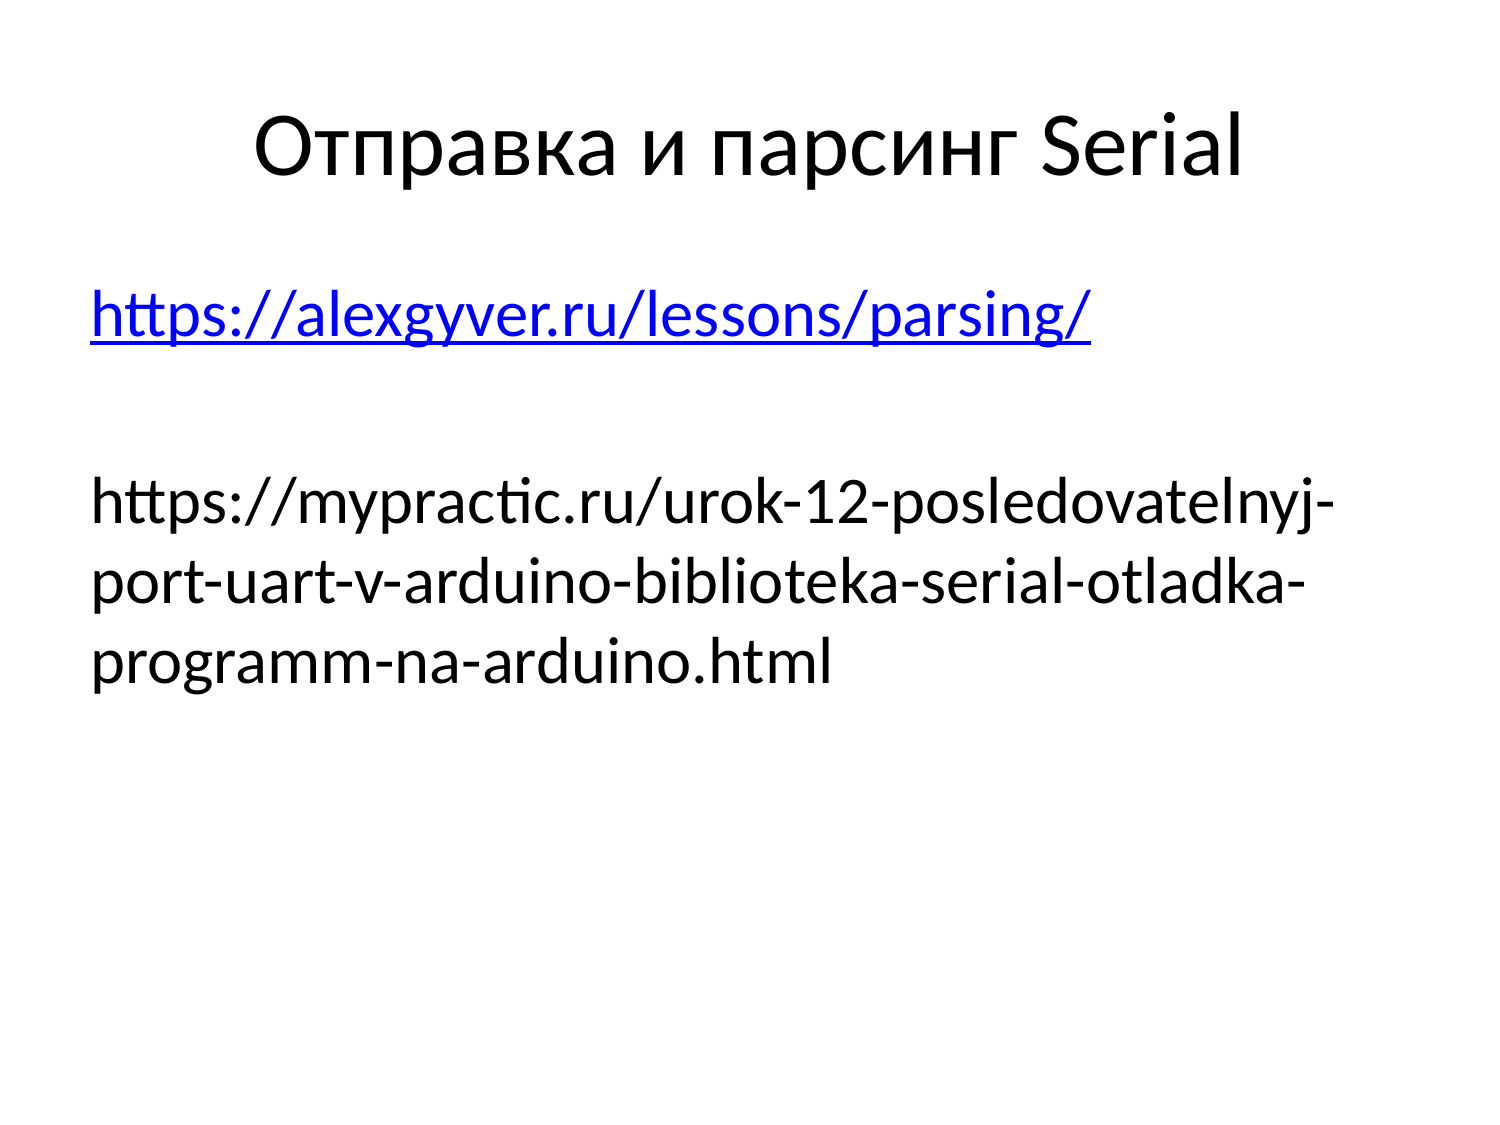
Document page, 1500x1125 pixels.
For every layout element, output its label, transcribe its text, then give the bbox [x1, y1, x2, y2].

list https://alexgyver.ru/lessons/parsing/ https://mypractic.ru/urok-12-posledovatelnyj-port-uart-v-arduino-biblioteka-serial-otladka-programm-na-arduino.html [75, 262, 1425, 1005]
title Отправка и парсинг Serial [75, 45, 1425, 233]
